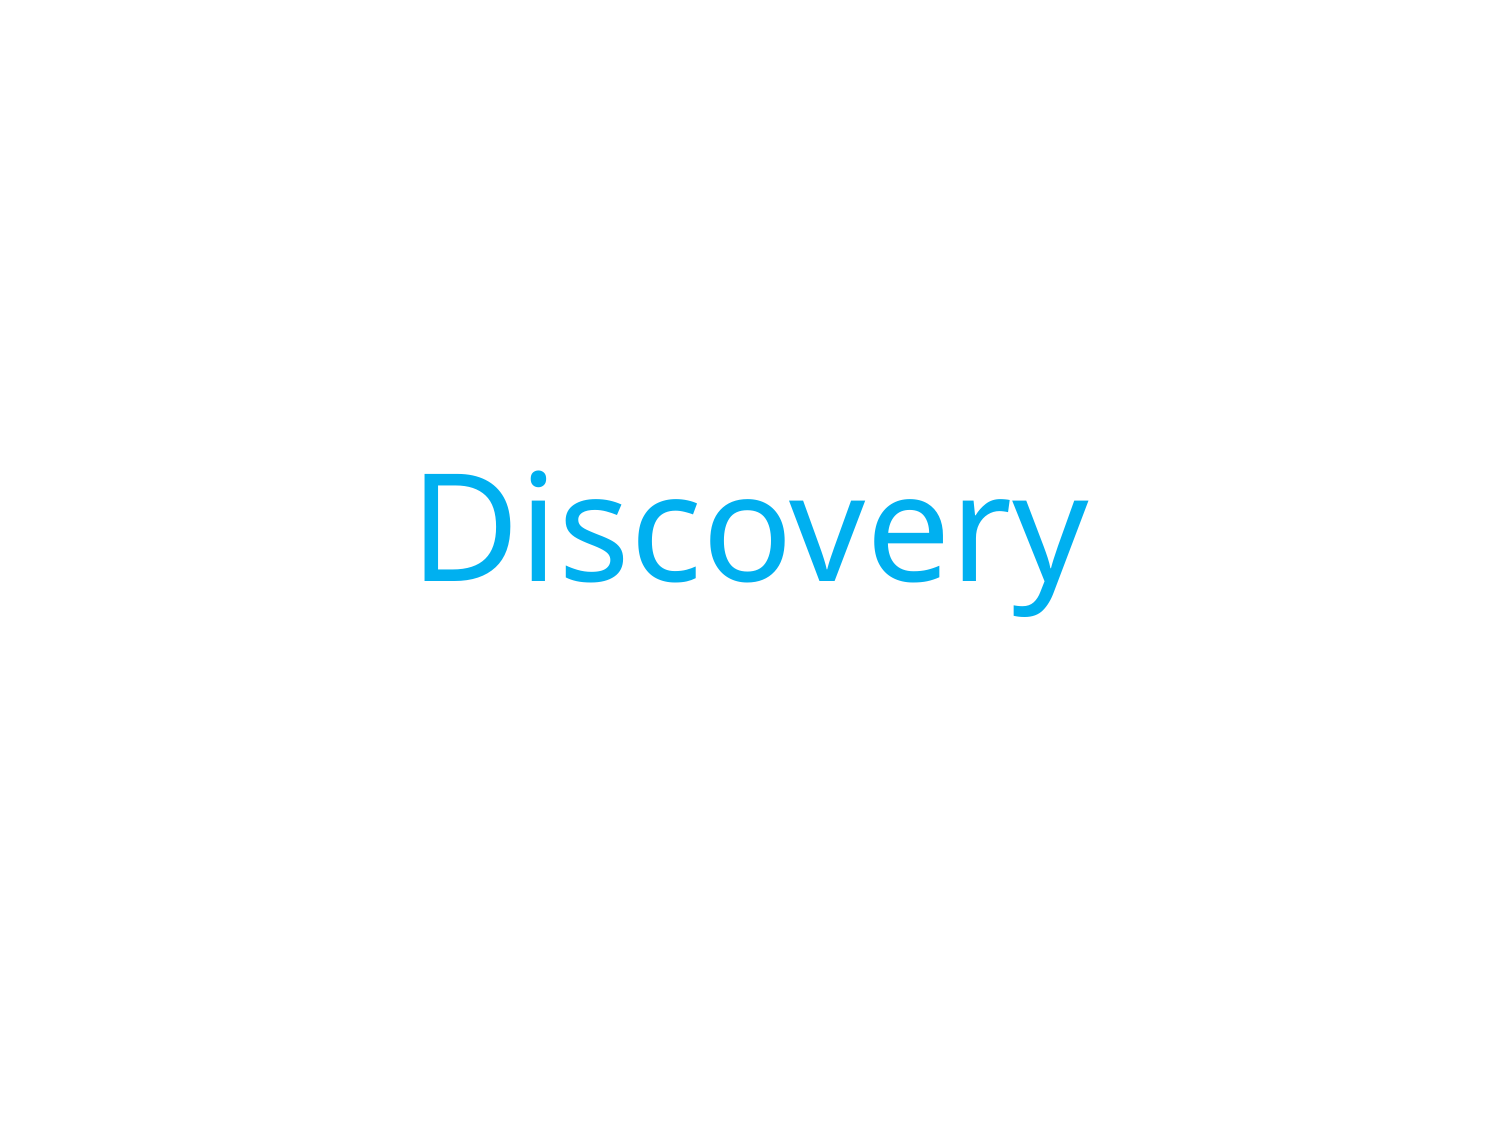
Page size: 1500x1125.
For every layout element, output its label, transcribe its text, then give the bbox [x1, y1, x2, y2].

title Discovery [112, 420, 1388, 621]
